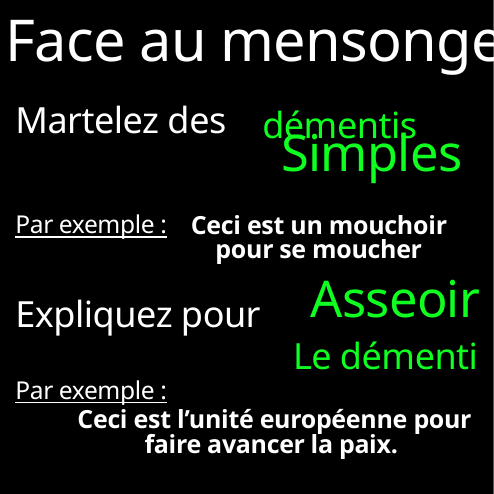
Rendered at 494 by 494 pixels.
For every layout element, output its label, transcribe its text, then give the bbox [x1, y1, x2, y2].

text_box Par exemple : [15, 380, 294, 405]
text_box démentis [262, 102, 494, 146]
text_box Ceci est l’unité européenne pour faire avancer la paix. [77, 408, 472, 459]
text_box Par exemple : [15, 214, 196, 239]
text_box Expliquez pour [15, 291, 494, 335]
text_box Asseoir [310, 277, 494, 328]
text_box Ceci est un mouchoir pour se moucher [179, 214, 458, 264]
text_box Martelez des [15, 105, 262, 141]
text_box Le démenti [293, 333, 494, 377]
text_box Simples [281, 146, 472, 182]
text_box Face au mensonge [0, 15, 494, 73]
